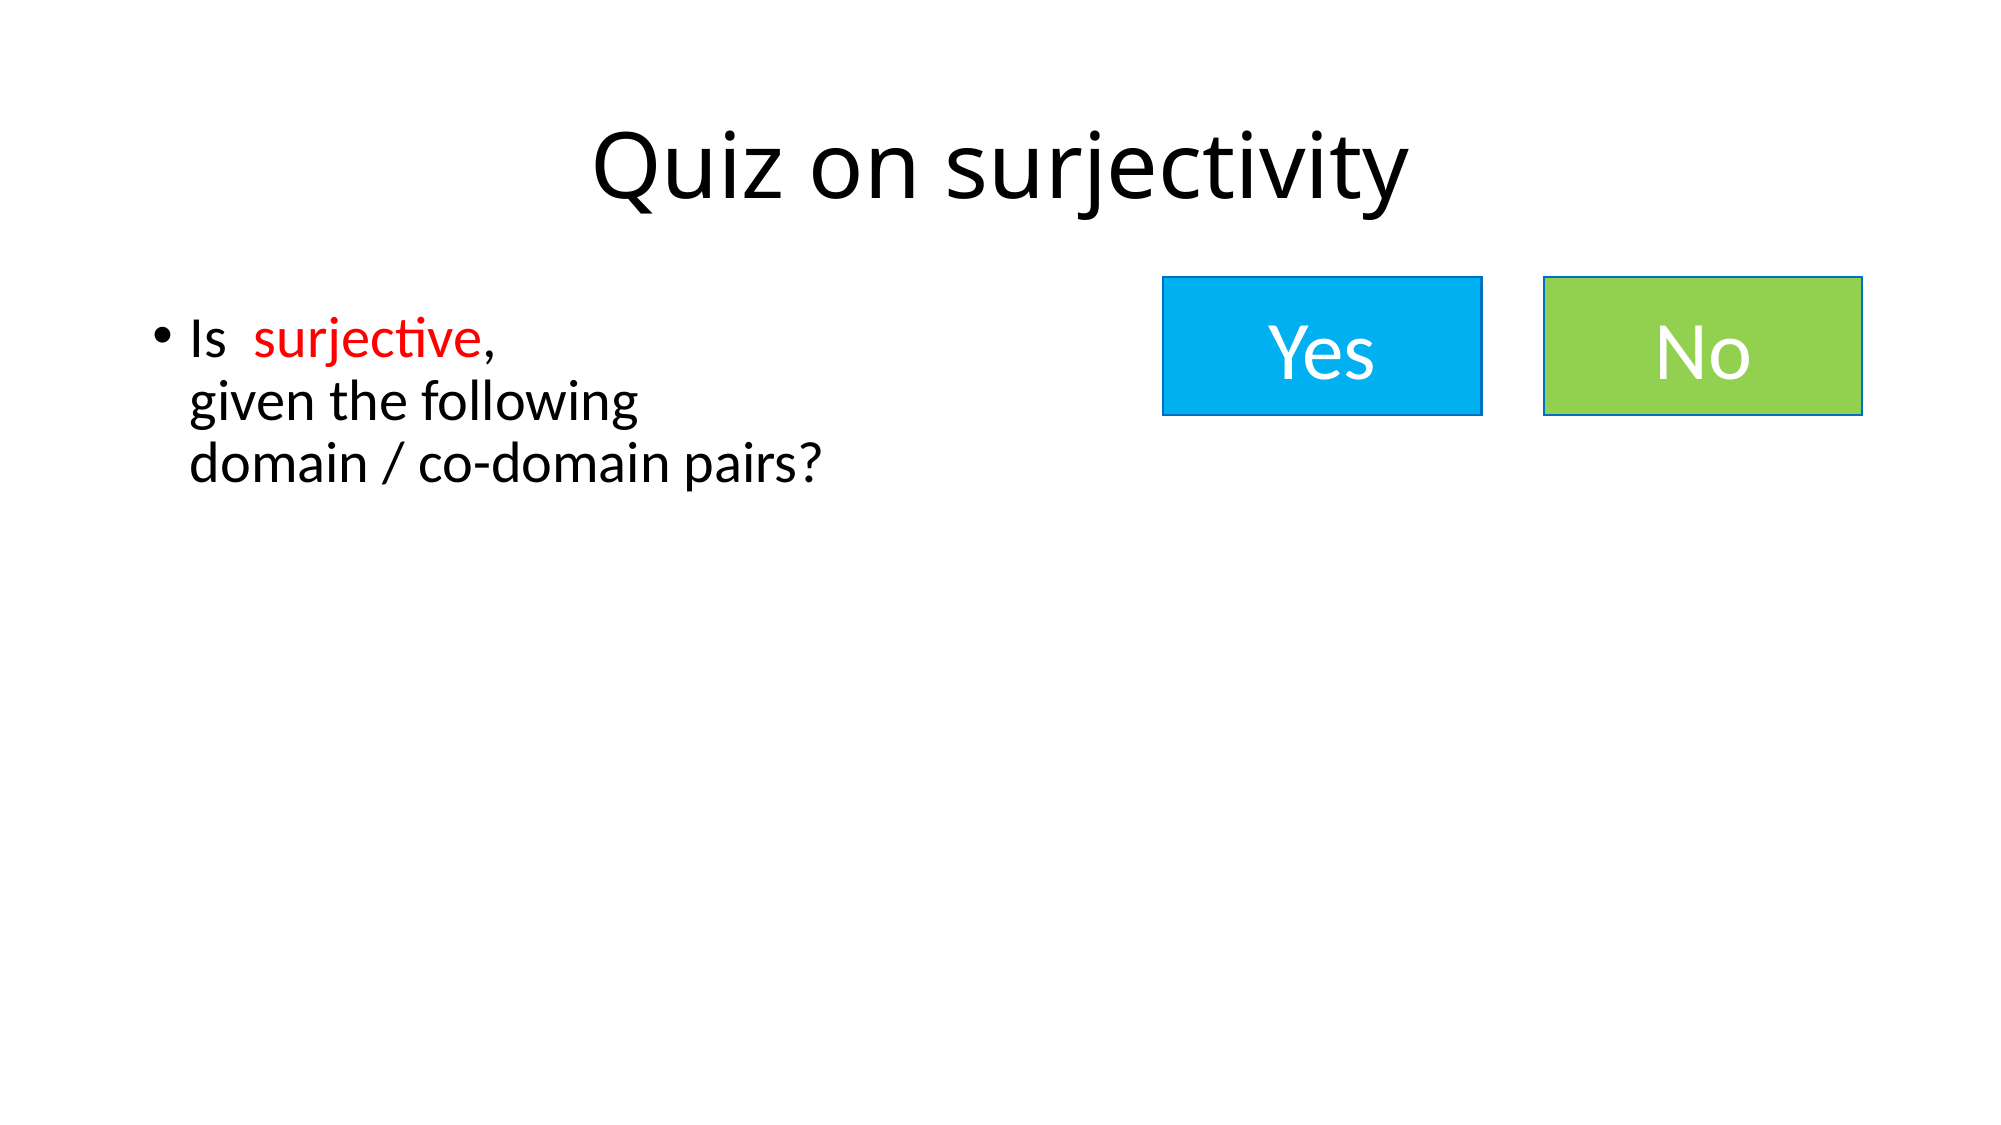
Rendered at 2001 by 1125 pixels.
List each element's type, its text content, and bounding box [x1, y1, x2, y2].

text_box No [1543, 276, 1863, 416]
text_box Yes [1162, 276, 1483, 416]
title Quiz on surjectivity [137, 59, 1863, 278]
